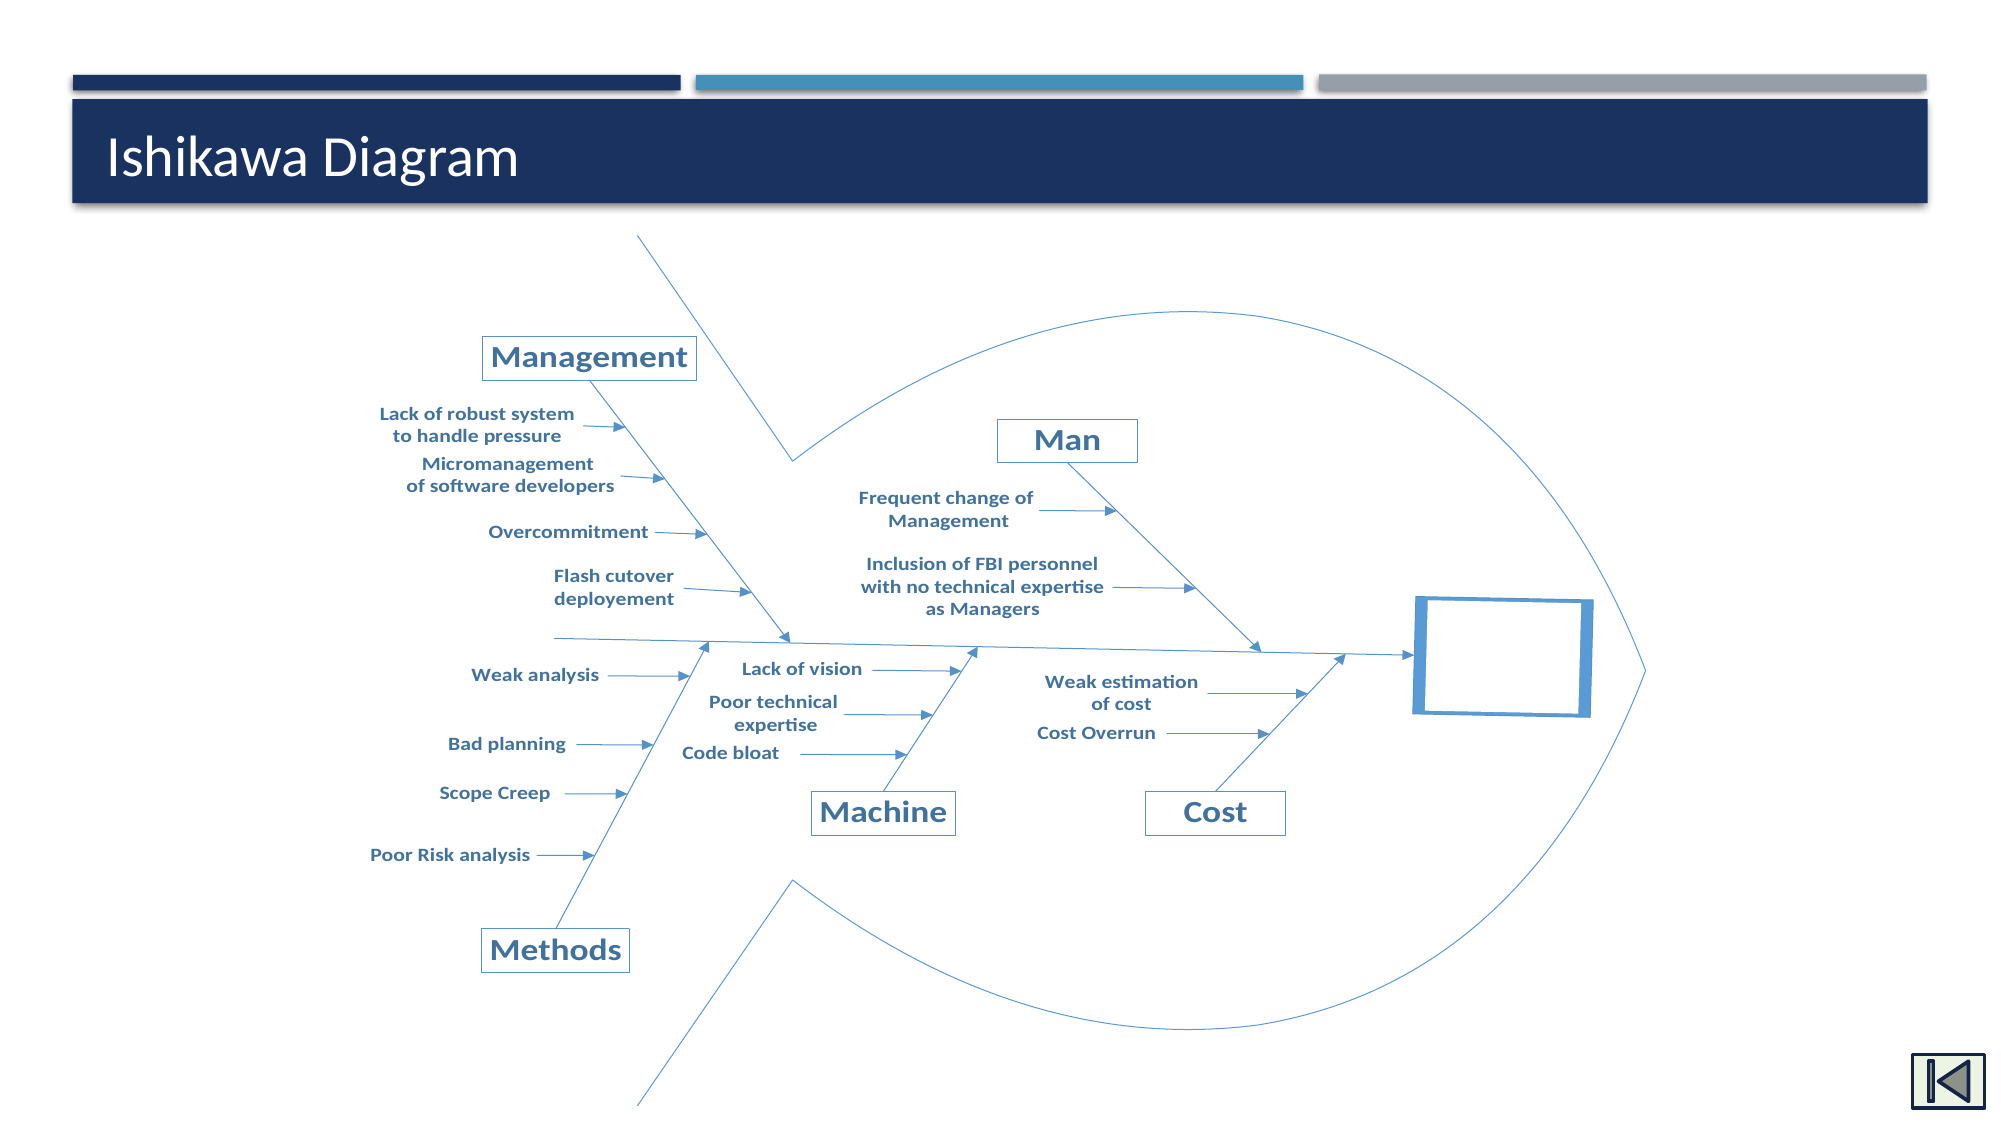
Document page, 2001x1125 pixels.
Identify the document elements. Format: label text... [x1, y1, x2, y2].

text_box Ishikawa Diagram [91, 110, 1573, 191]
text_box [1911, 1053, 1986, 1110]
picture [361, 232, 1649, 1109]
